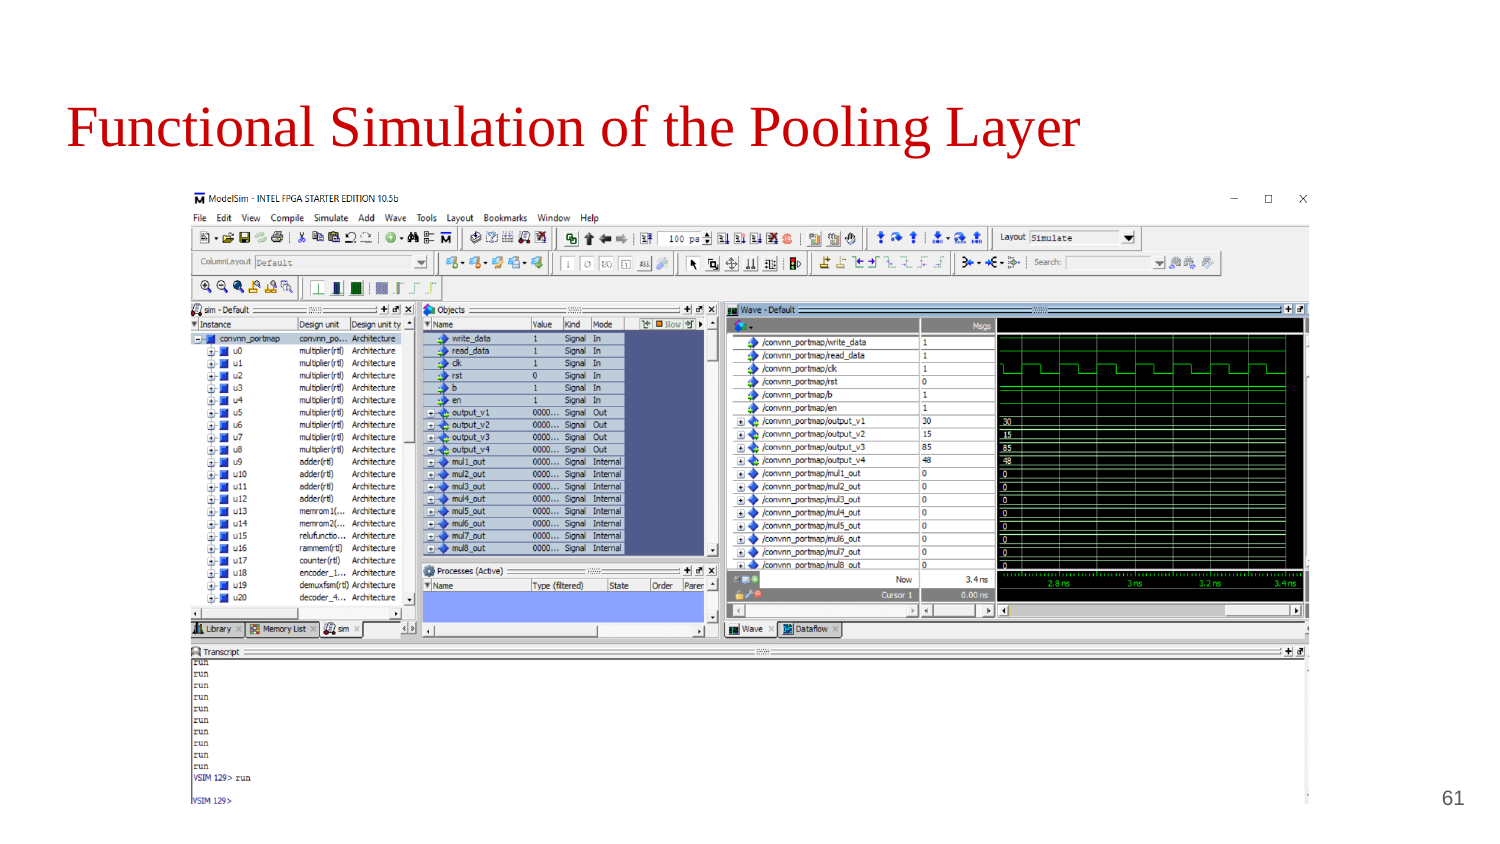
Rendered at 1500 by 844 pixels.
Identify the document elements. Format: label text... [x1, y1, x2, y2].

title Functional Simulation of the Pooling Layer [51, 72, 1449, 167]
picture [190, 189, 1310, 804]
slide_number ‹#› [1389, 764, 1480, 830]
